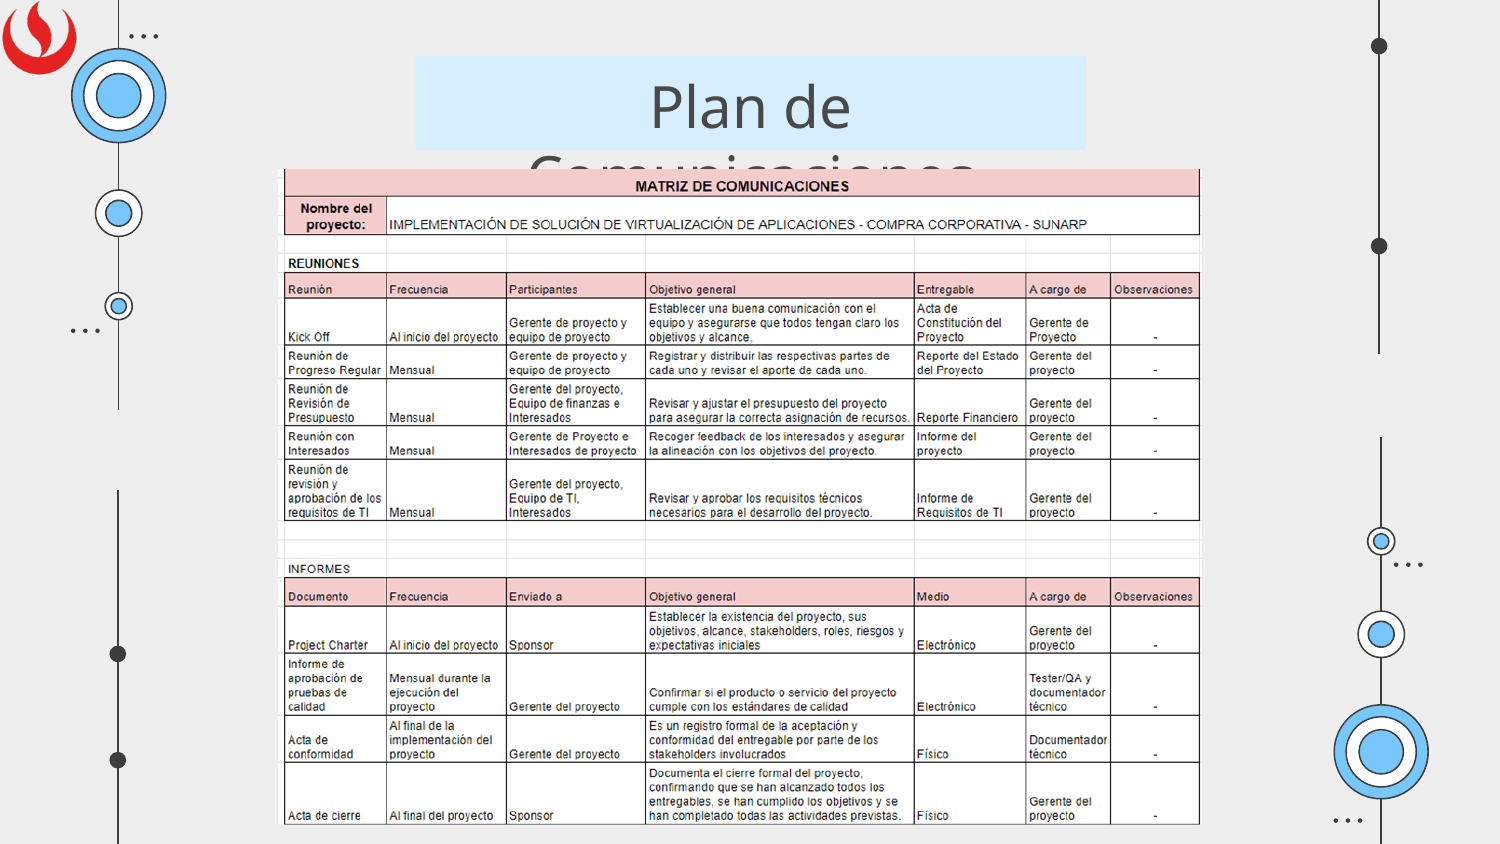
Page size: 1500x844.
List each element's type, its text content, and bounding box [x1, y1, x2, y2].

picture [278, 168, 1202, 825]
picture [0, 0, 80, 78]
title Plan de Comunicaciones [415, 55, 1086, 150]
